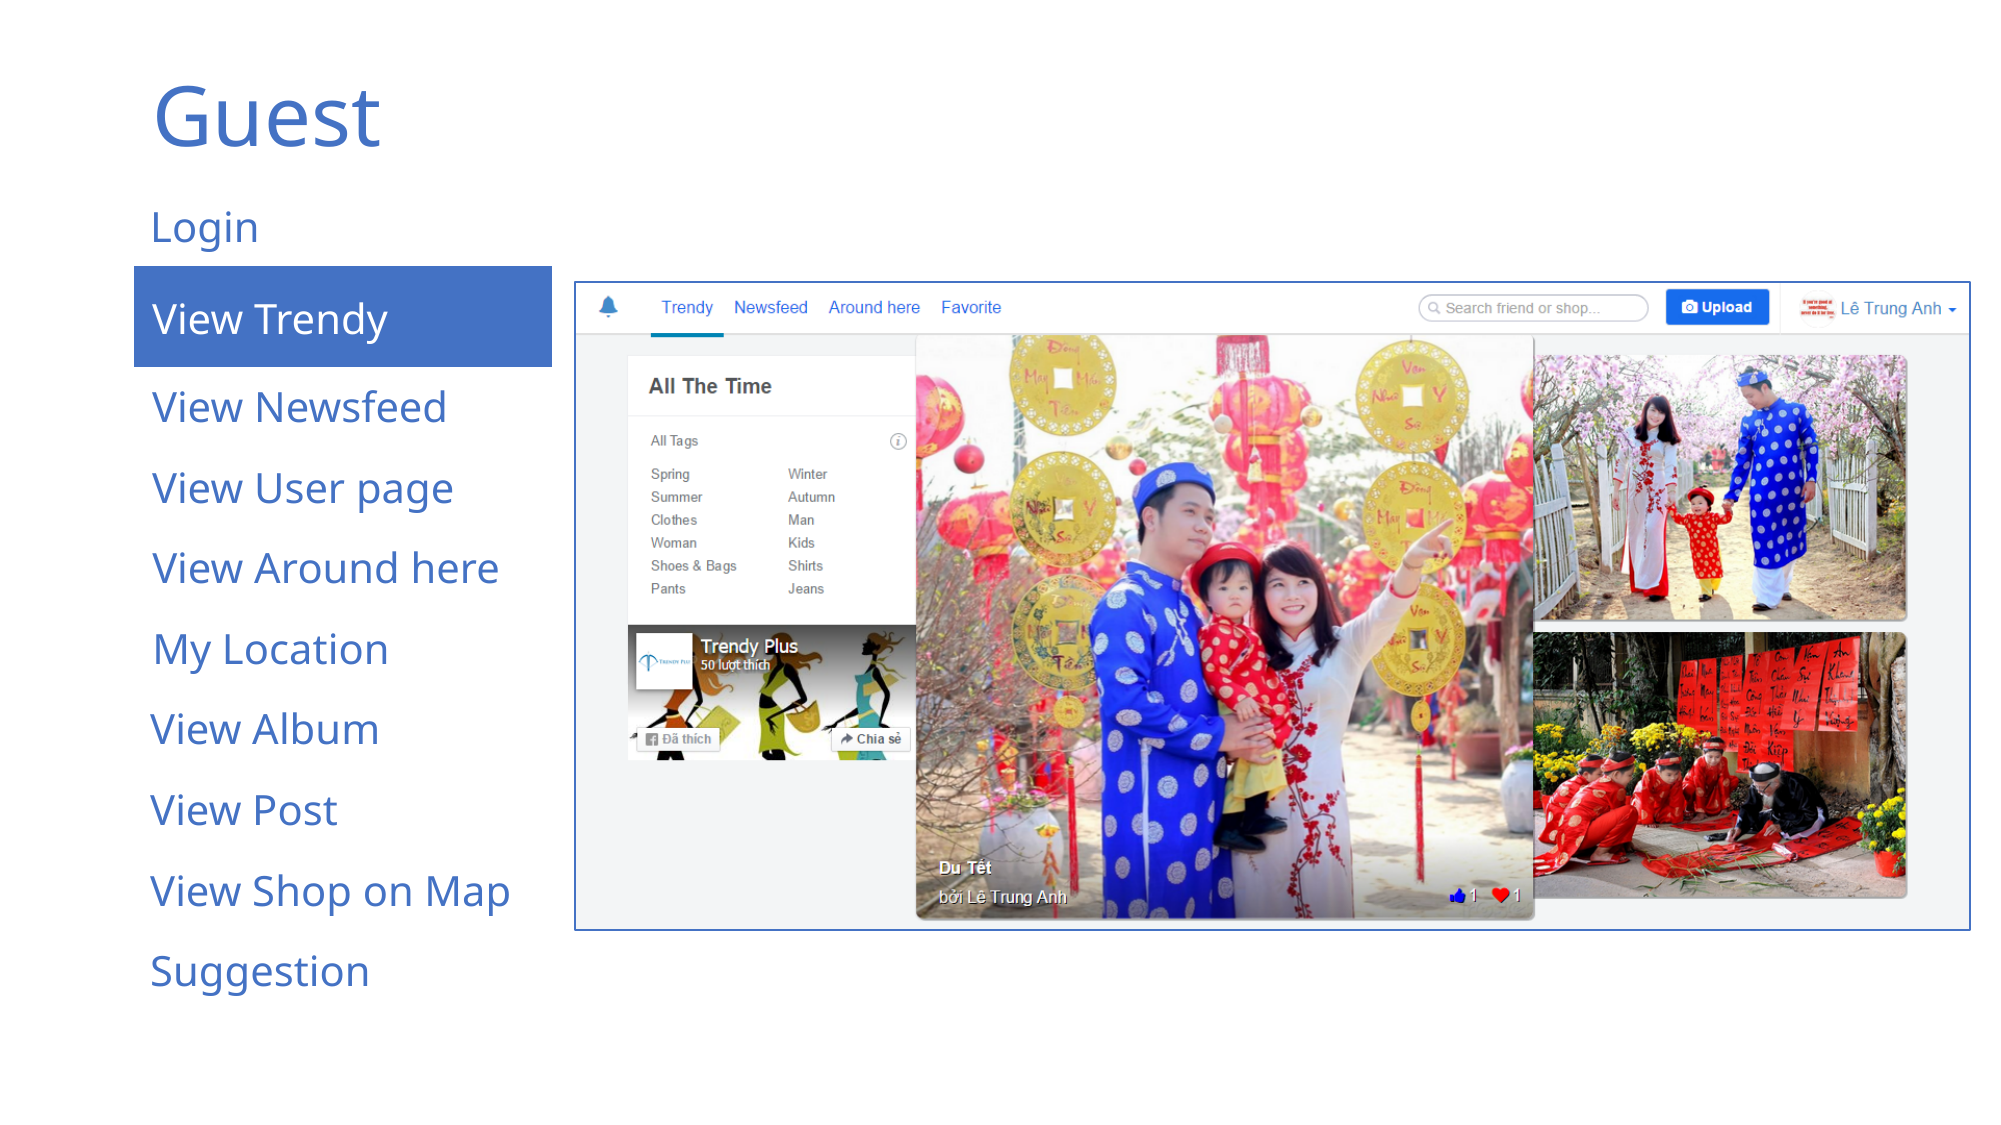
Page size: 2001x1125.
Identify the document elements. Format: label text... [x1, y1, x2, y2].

text_box Suggestion [135, 937, 606, 1003]
text_box View Album [135, 695, 574, 761]
text_box My Location [137, 615, 468, 680]
text_box [134, 266, 552, 367]
text_box View Shop on Map [135, 857, 574, 922]
picture [576, 282, 1969, 929]
text_box View Trendy [137, 285, 508, 350]
text_box View User page [137, 453, 493, 519]
title Guest [137, 59, 1863, 179]
text_box View Post [135, 776, 574, 842]
text_box Login [135, 193, 369, 259]
text_box View Newsfeed [137, 373, 493, 439]
text_box View Around here [137, 534, 553, 600]
